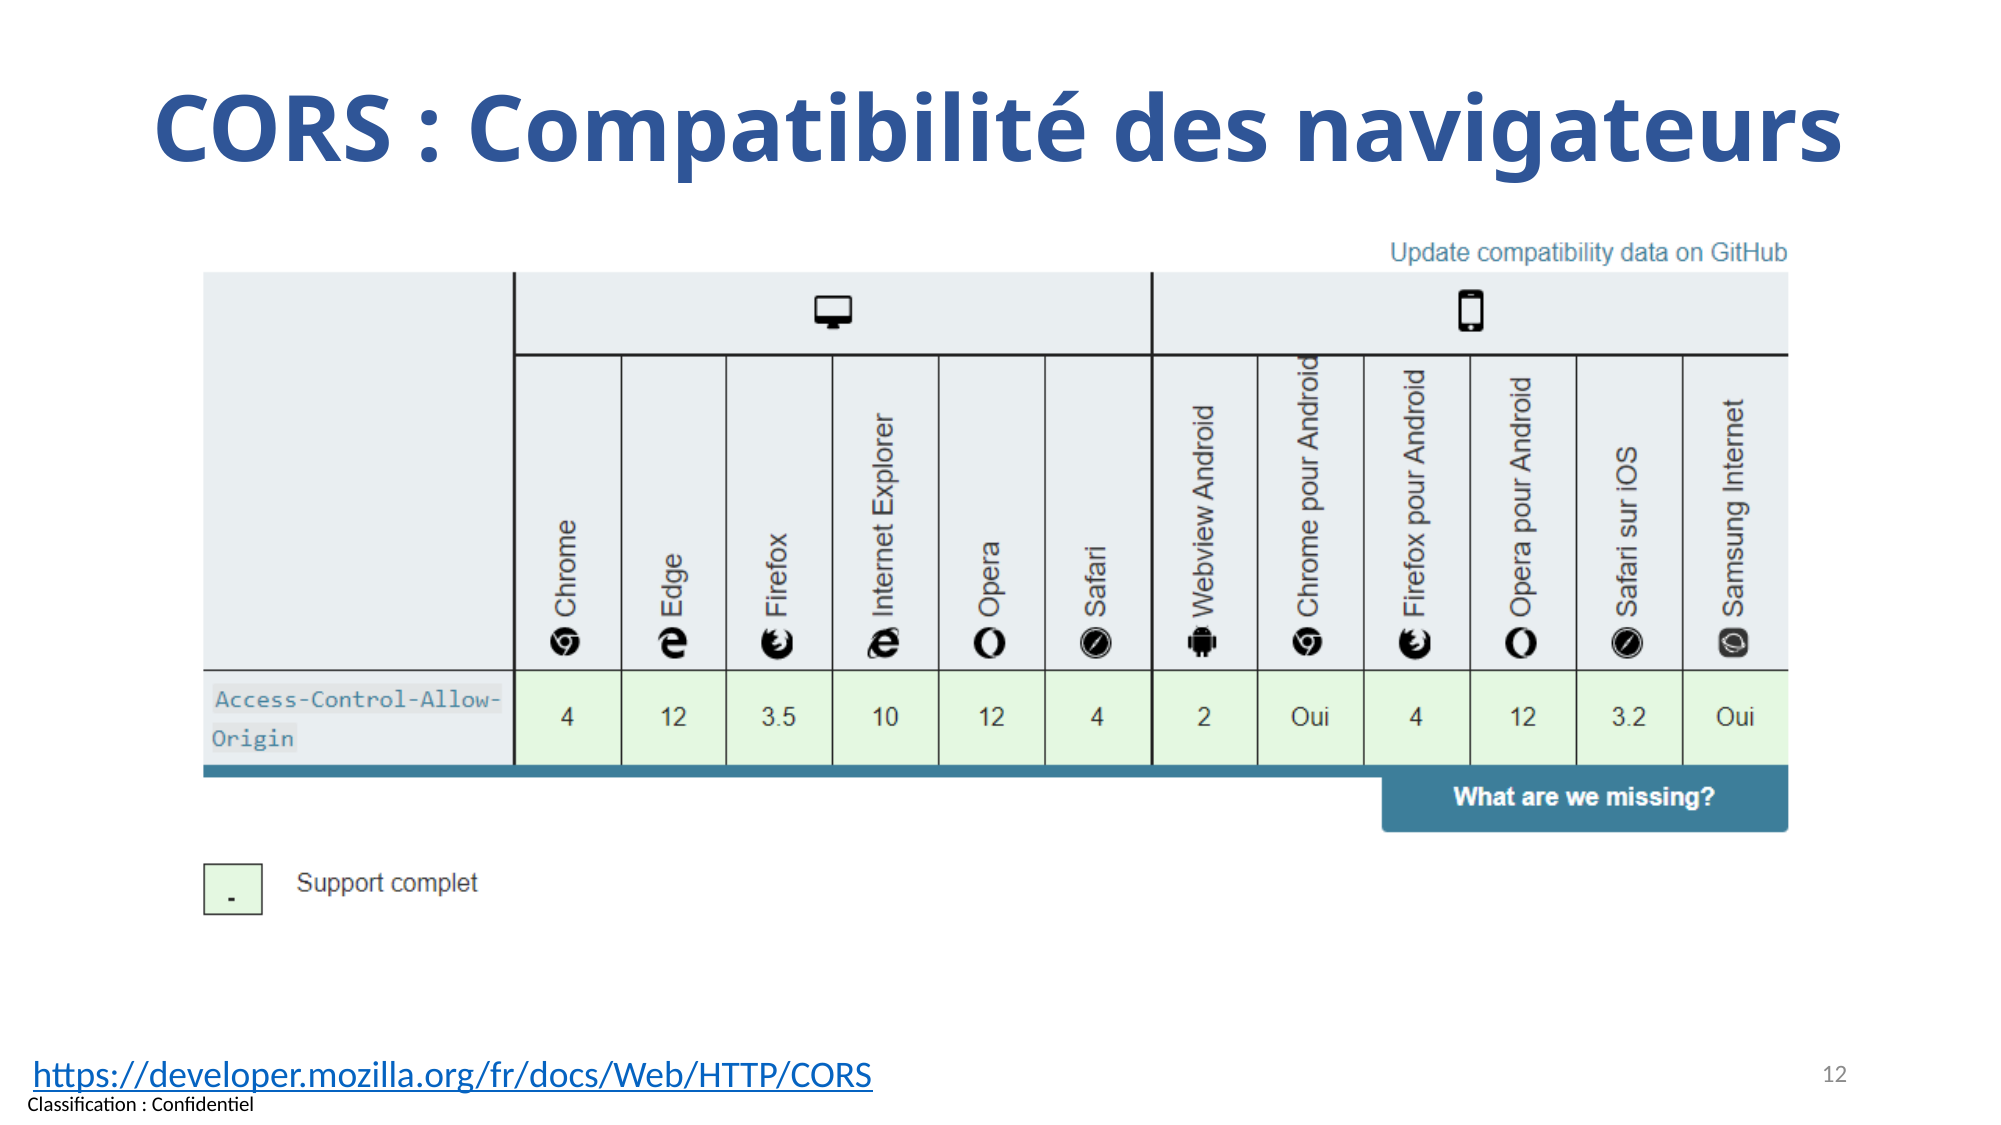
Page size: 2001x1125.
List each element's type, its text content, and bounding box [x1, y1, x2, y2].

slide_number 12 [1412, 1042, 1863, 1103]
picture [163, 202, 1837, 992]
title CORS : Compatibilité des navigateurs [137, 23, 1863, 241]
text_box https://developer.mozilla.org/fr/docs/Web/HTTP/CORS [18, 1042, 888, 1103]
